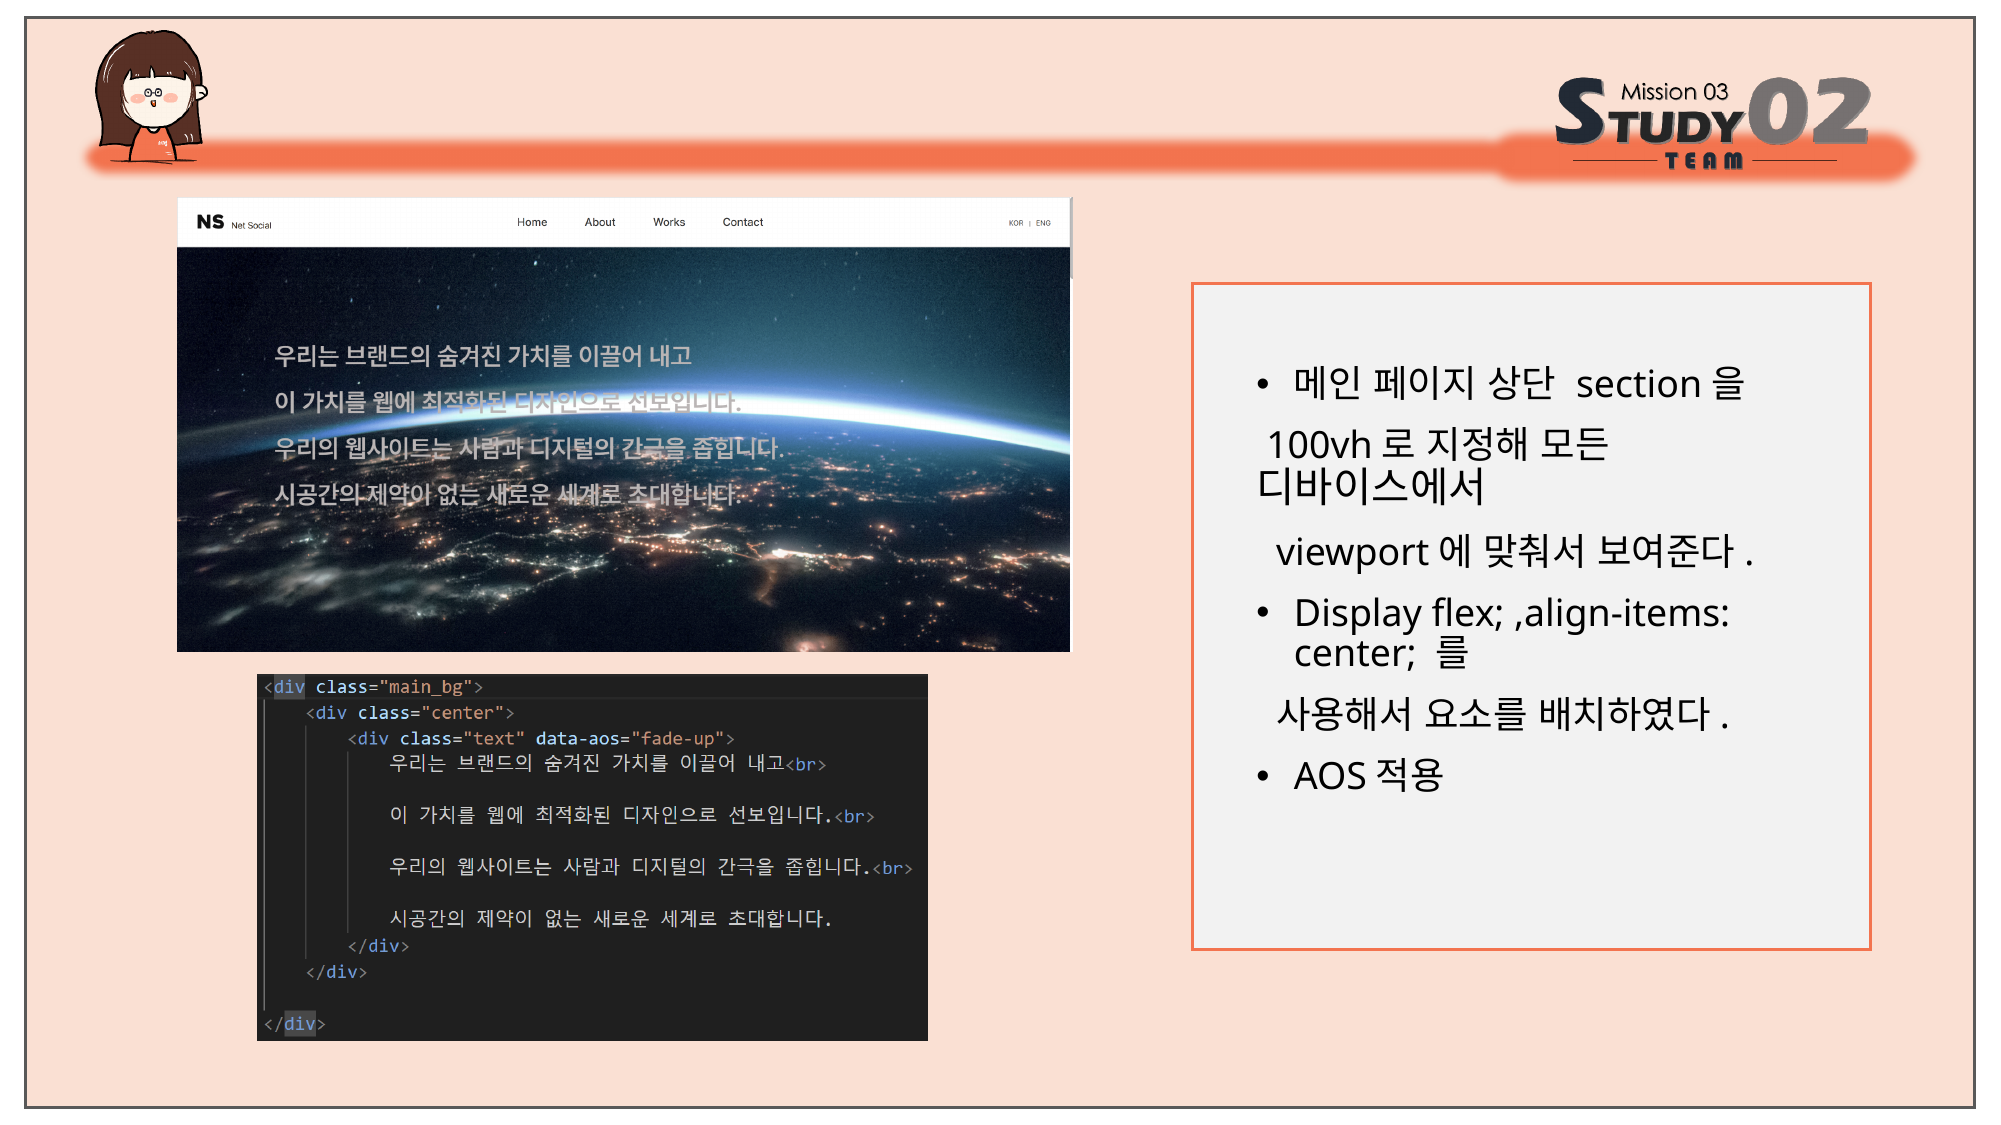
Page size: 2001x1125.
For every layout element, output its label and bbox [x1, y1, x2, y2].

text_box [25, 16, 1975, 1109]
picture [1492, 23, 1936, 225]
picture [257, 674, 929, 1041]
picture [176, 196, 1073, 652]
